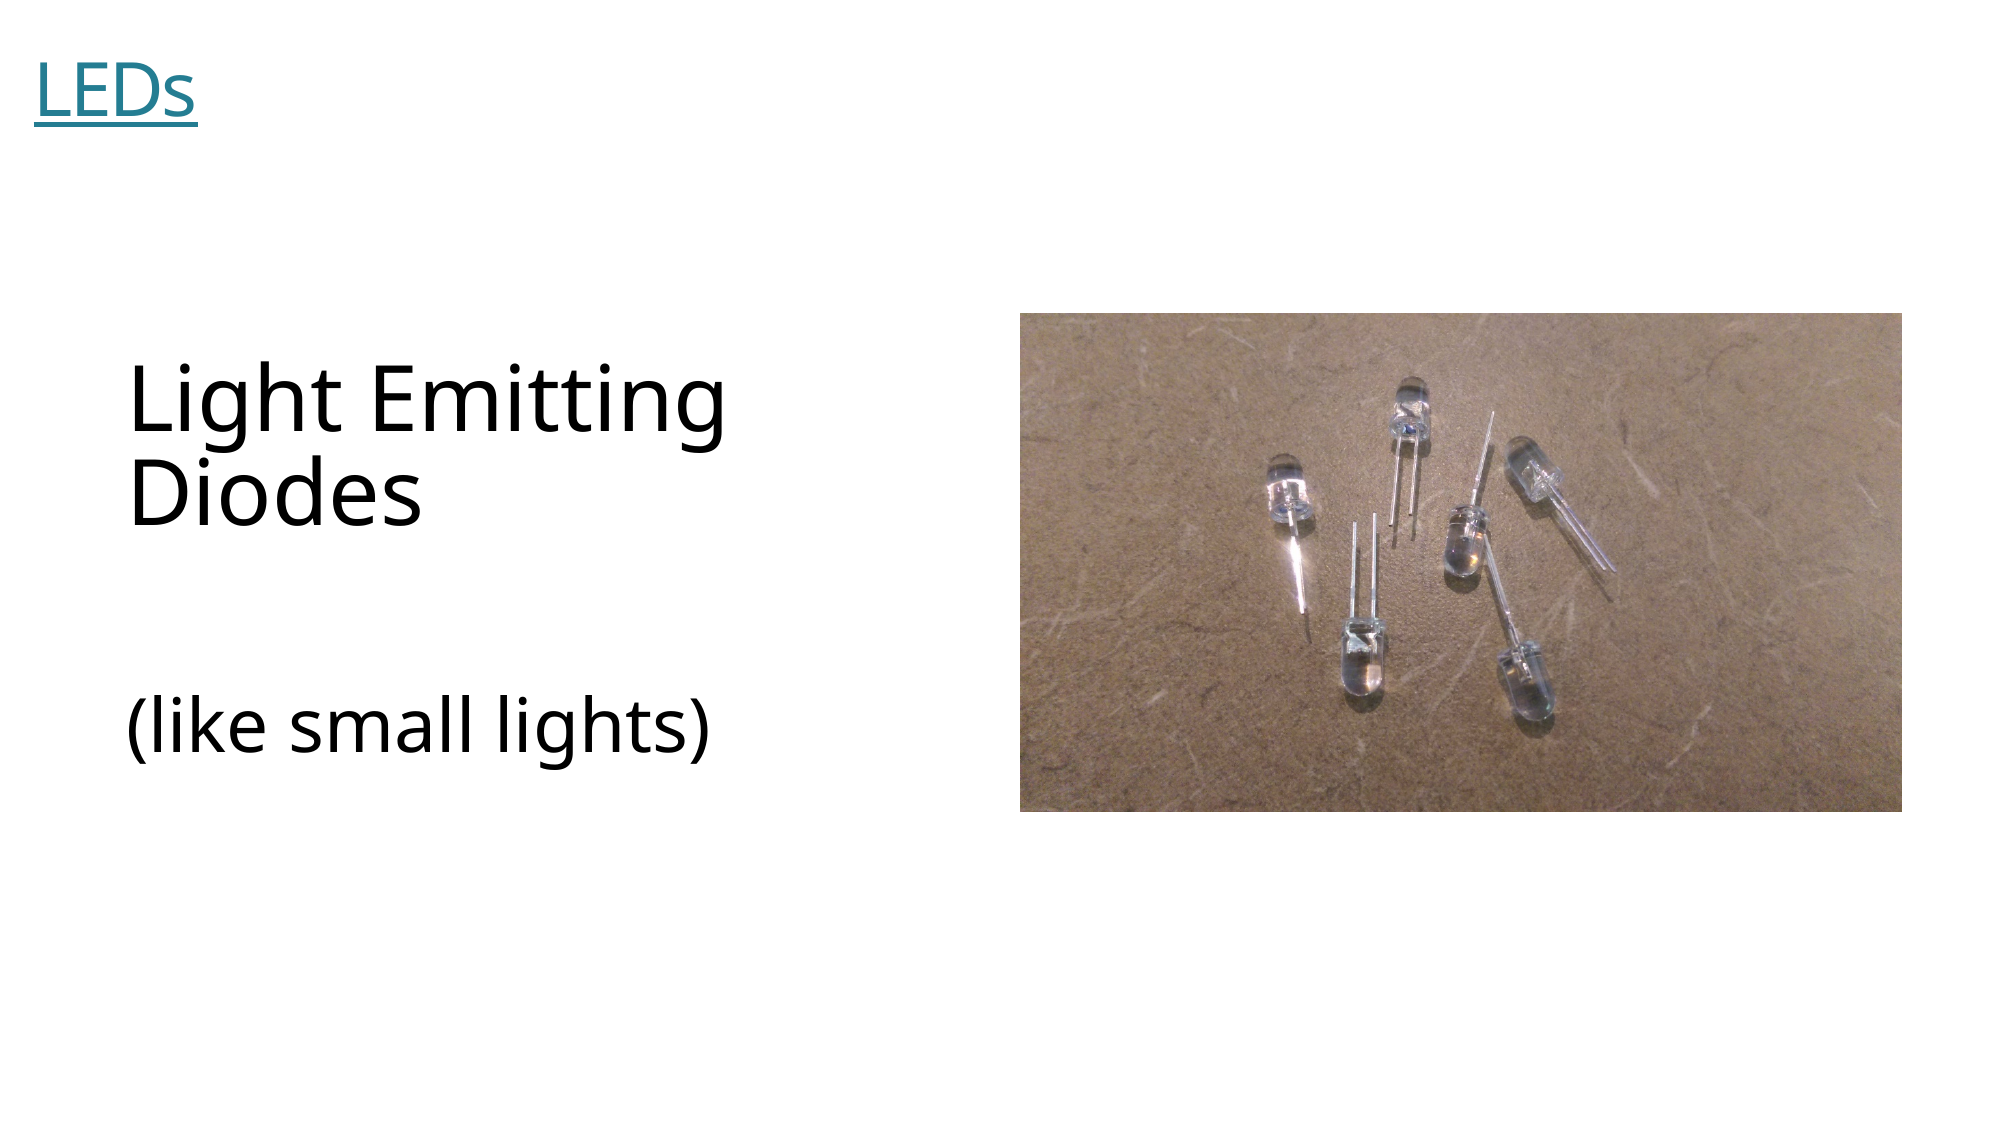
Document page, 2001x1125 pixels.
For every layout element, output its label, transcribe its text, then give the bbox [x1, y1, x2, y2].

list Light Emitting Diodes (like small lights) [111, 179, 986, 946]
title LEDs [18, 6, 1875, 180]
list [1020, 313, 1902, 812]
